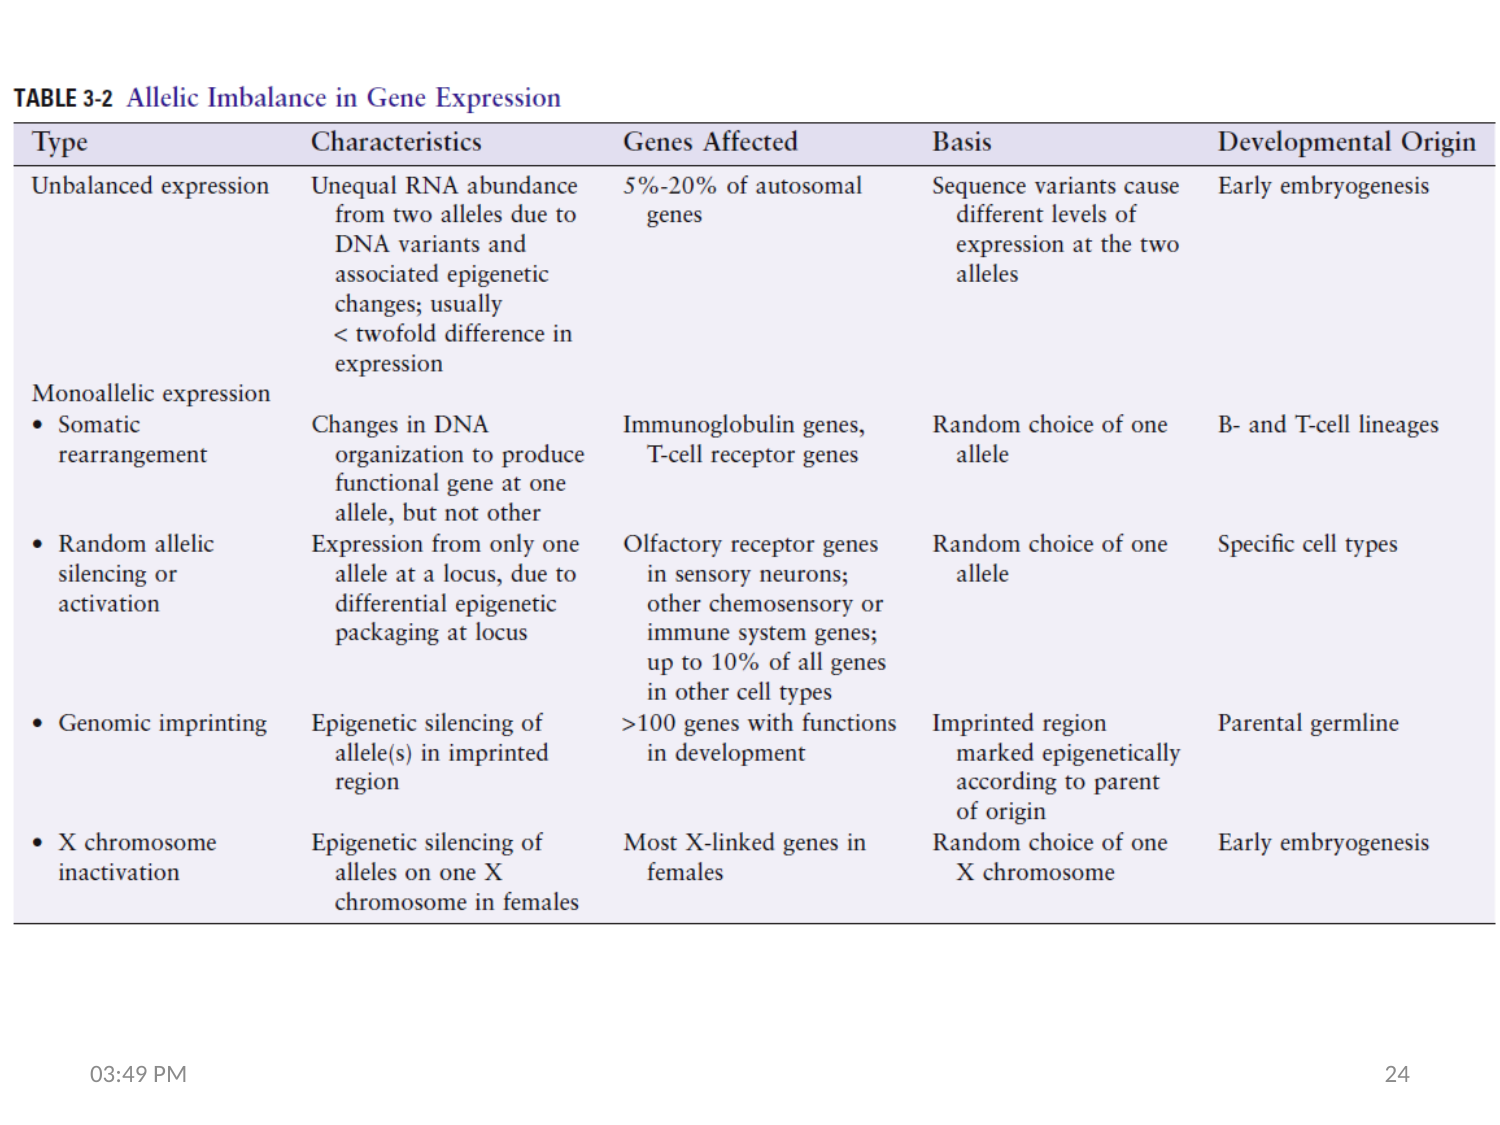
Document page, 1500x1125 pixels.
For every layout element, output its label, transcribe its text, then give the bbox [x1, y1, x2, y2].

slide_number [75, 1042, 425, 1103]
picture [4, 74, 1500, 937]
slide_number 24 [1074, 1042, 1425, 1103]
